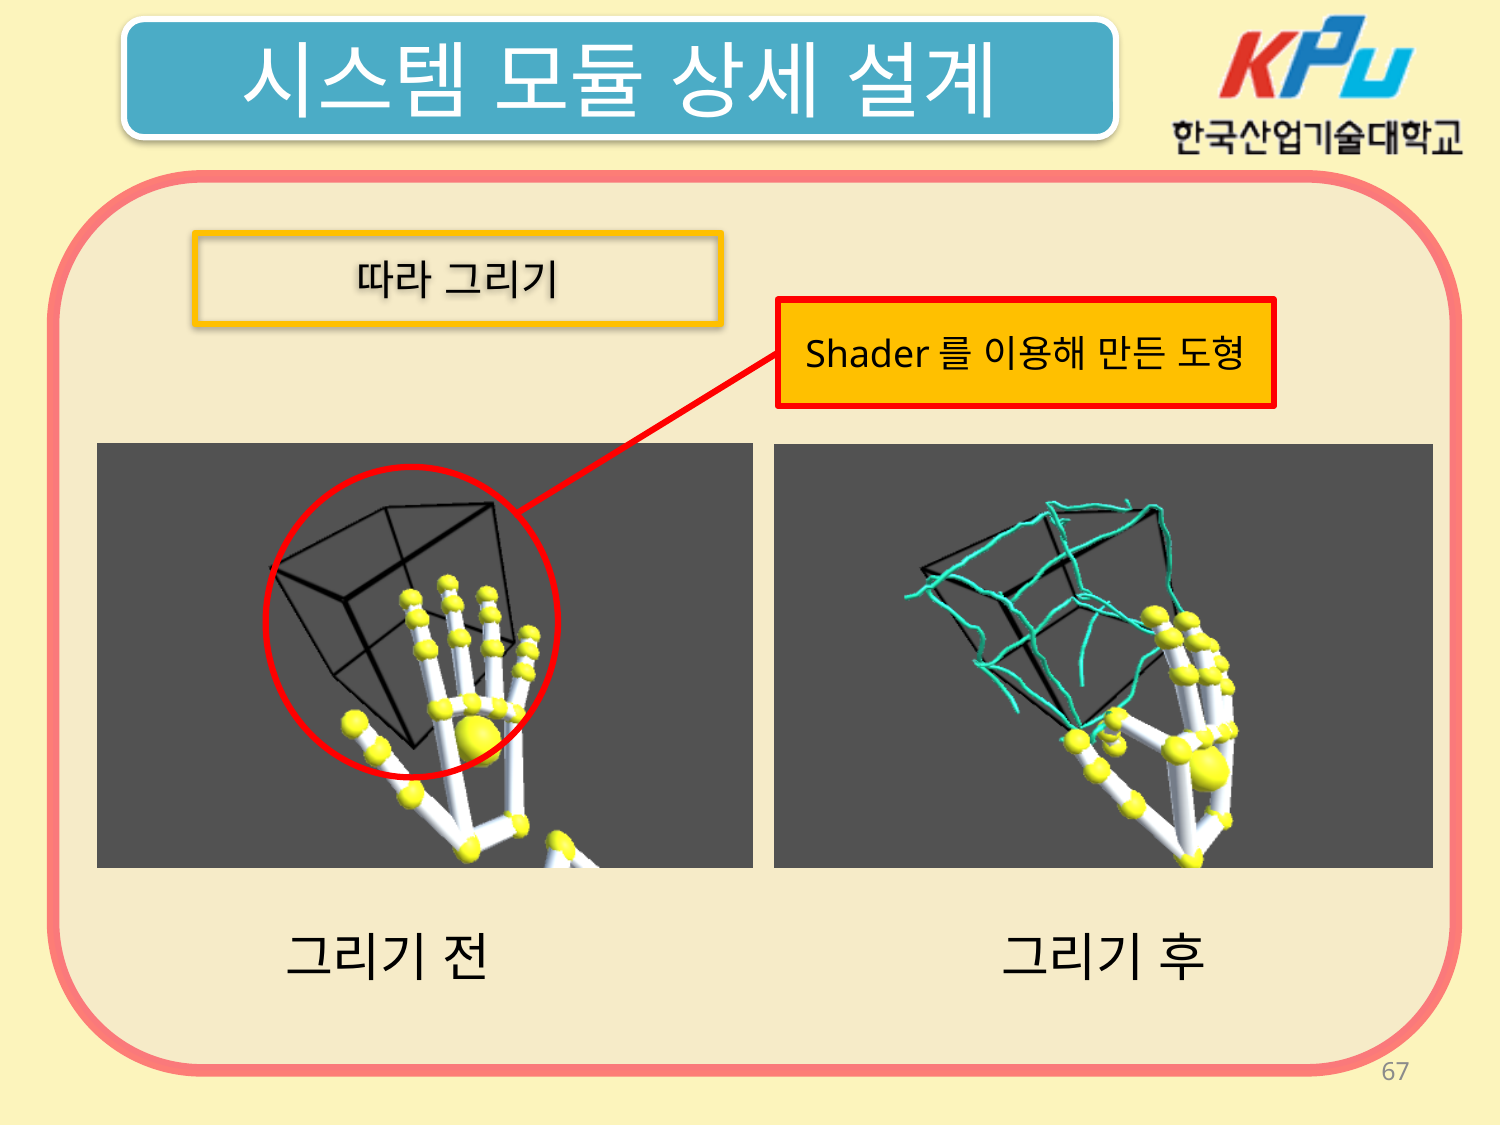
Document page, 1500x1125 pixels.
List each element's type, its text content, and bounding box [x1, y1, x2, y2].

slide_number 67 [1074, 1042, 1425, 1103]
text_box 따라 그리기 [194, 232, 722, 325]
text_box 시스템 모듈 상세 설계 [120, 15, 1110, 141]
text_box 그리기 전 [217, 916, 558, 995]
picture [1115, 0, 1500, 158]
text_box Shader를 이용해 만든 도형 [776, 297, 1276, 408]
text_box [50, 174, 1459, 1073]
text_box 그리기 후 [933, 916, 1274, 995]
picture [97, 443, 753, 869]
picture [774, 444, 1434, 869]
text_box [513, 352, 779, 516]
